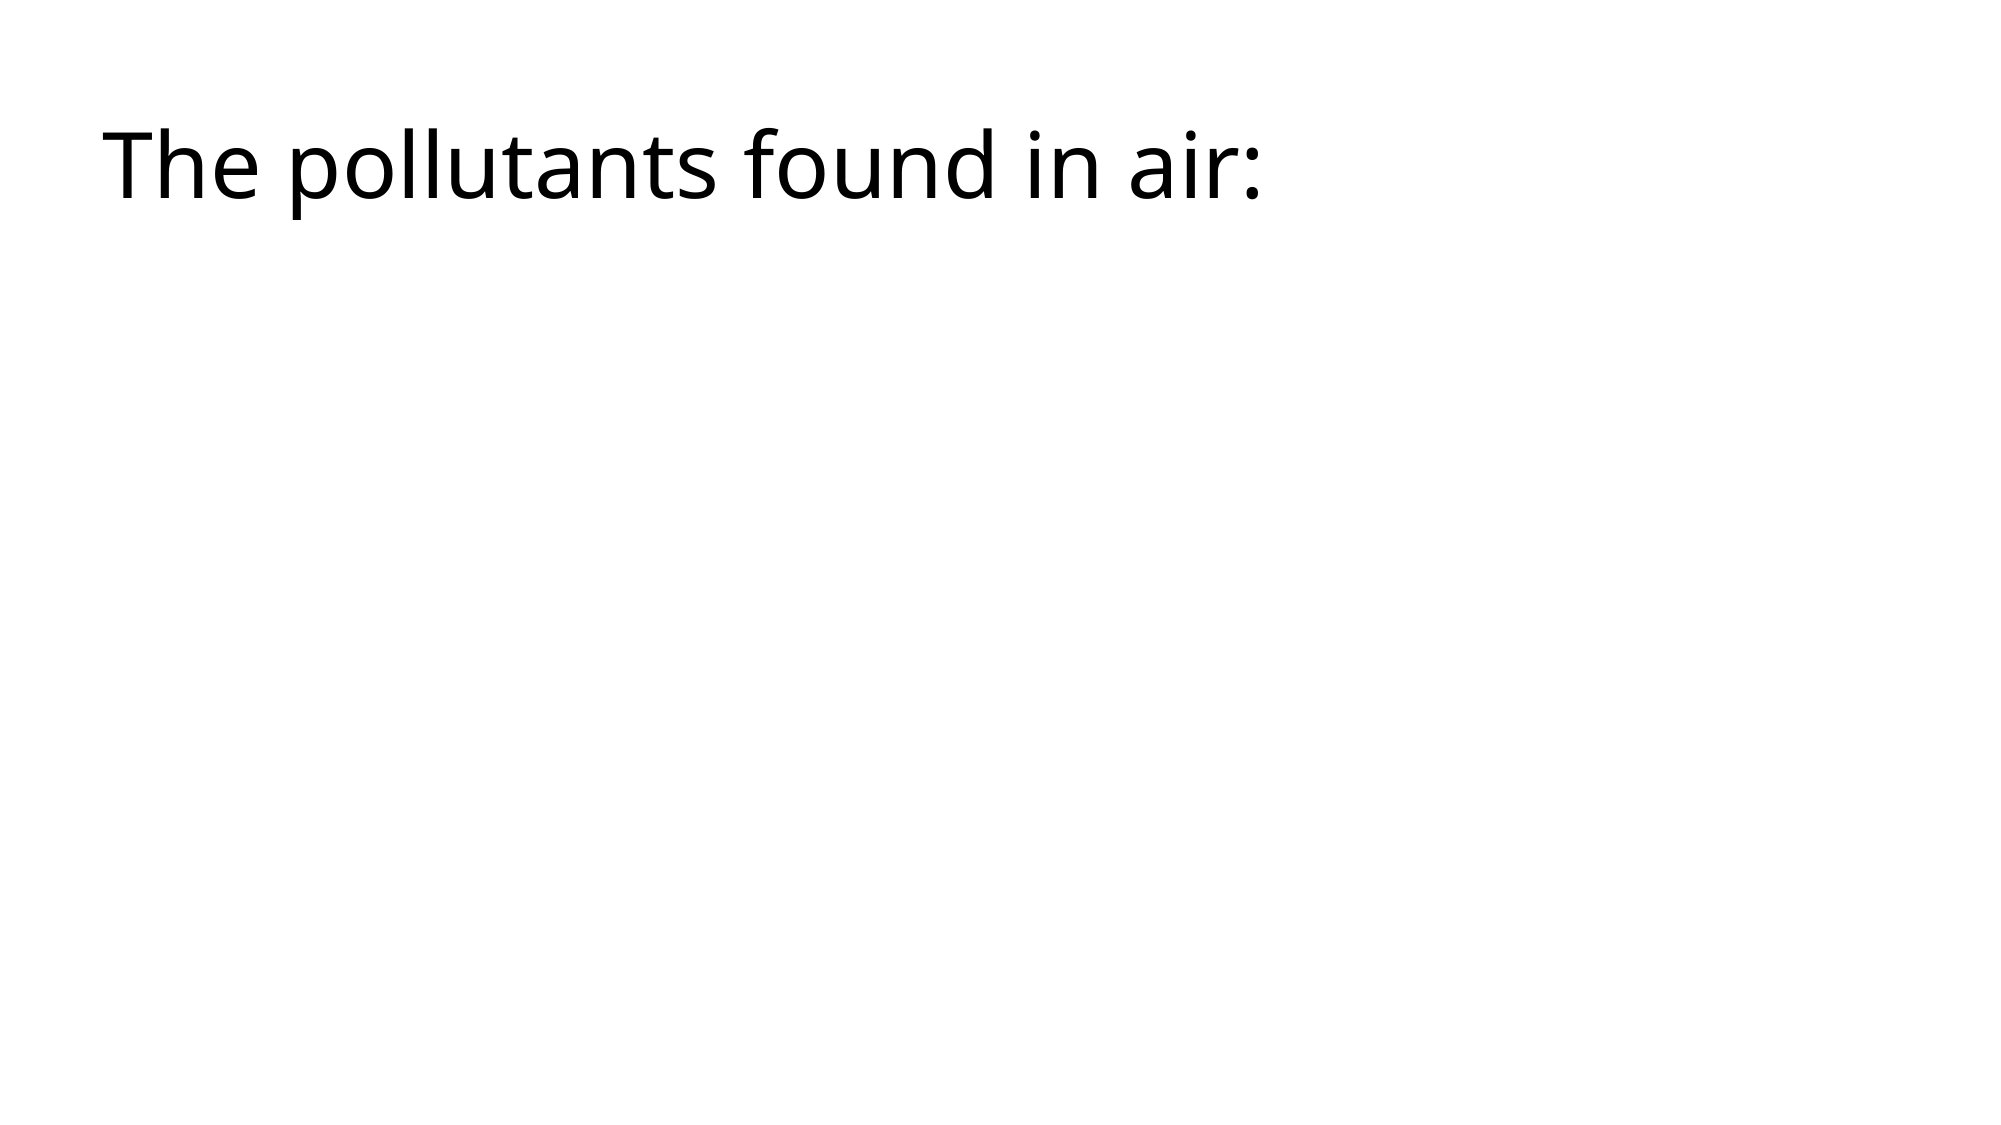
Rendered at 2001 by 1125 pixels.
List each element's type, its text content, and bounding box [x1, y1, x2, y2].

title The pollutants found in air: [87, 59, 1813, 278]
